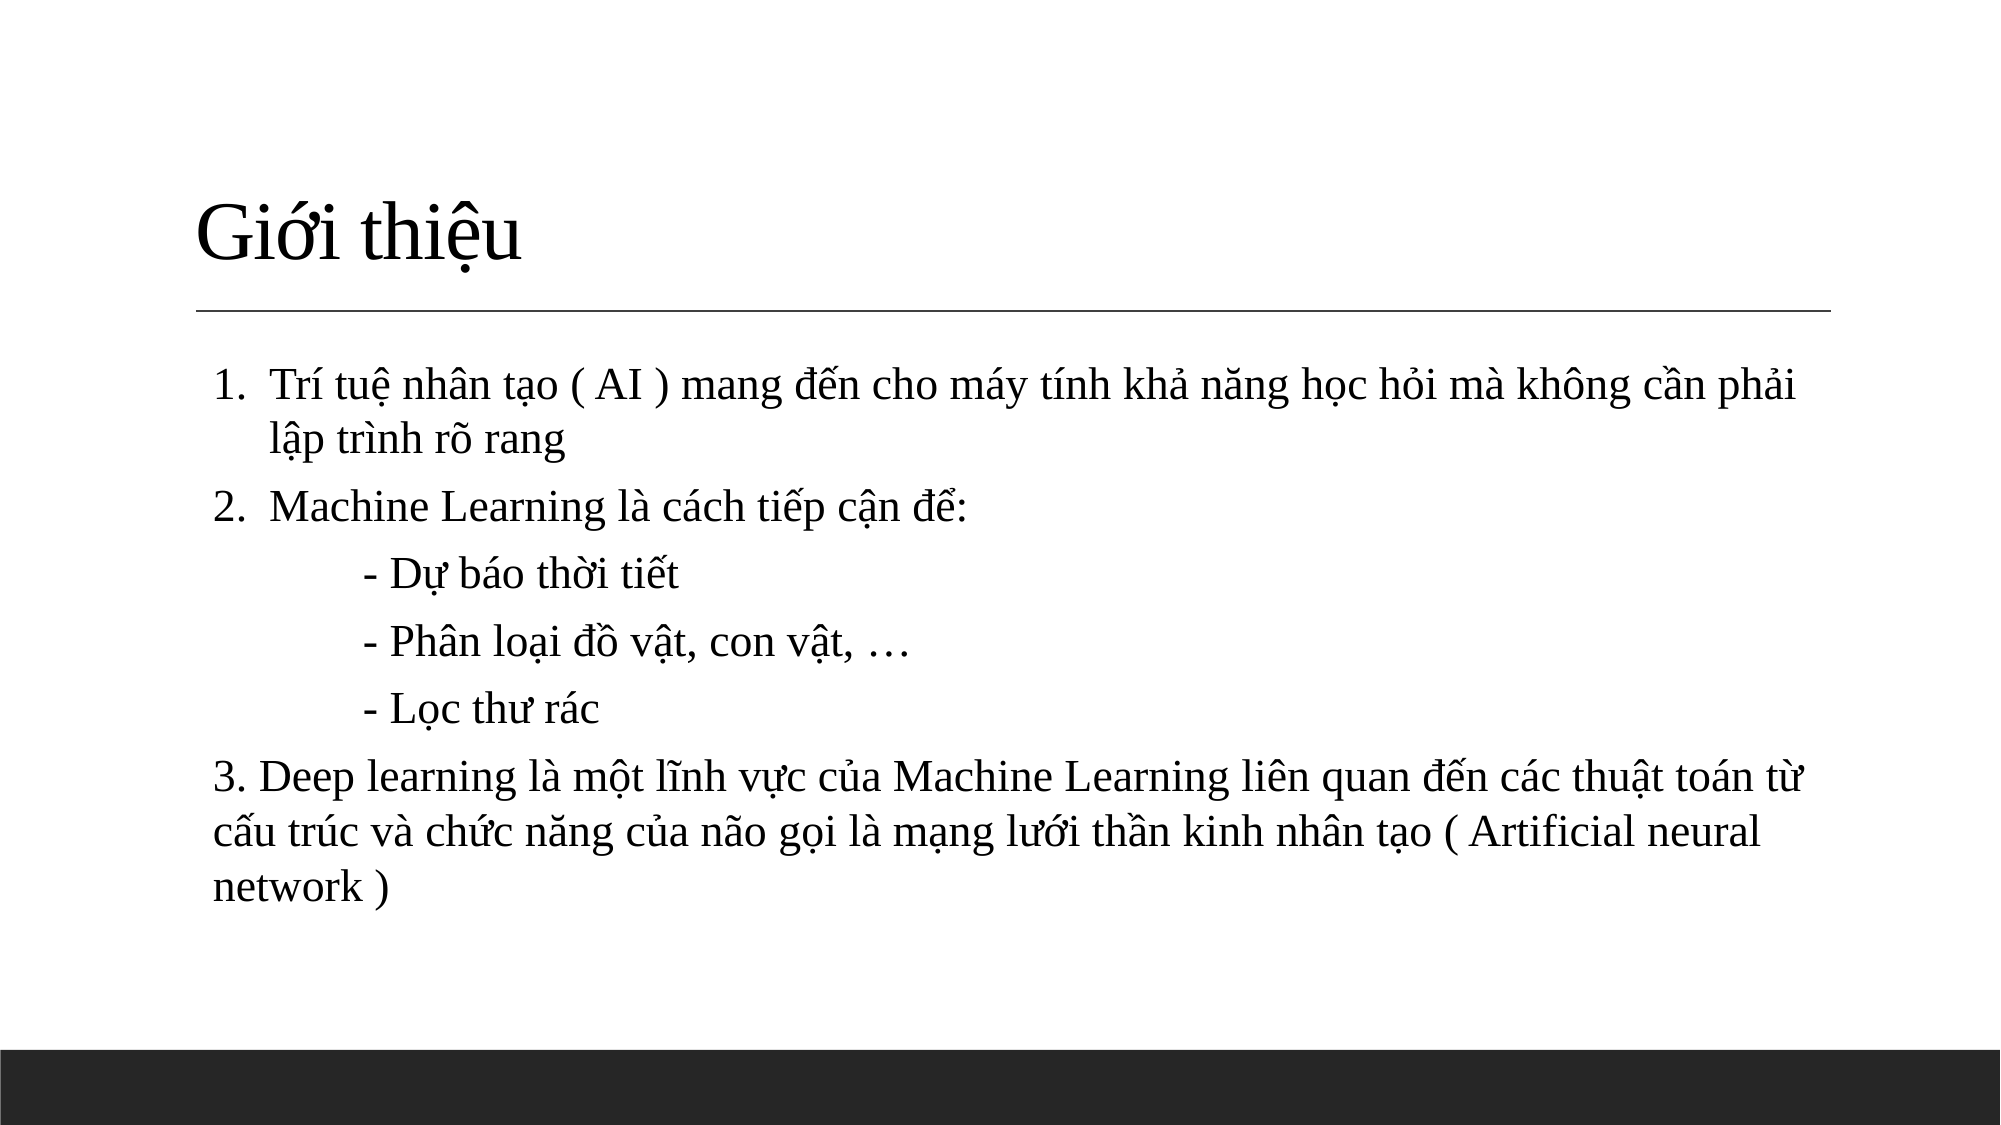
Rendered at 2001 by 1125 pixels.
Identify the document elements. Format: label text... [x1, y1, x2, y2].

list Trí tuệ nhân tạo ( AI ) mang đến cho máy tính khả năng học hỏi mà không cần phải lập trình rõ rang Machine Learning là cách tiếp cận để: - Dự báo thời tiết - Phân loại đồ vật, con vật, … - Lọc thư rác 3. Deep learning là một lĩnh vực của Machine Learning liên quan đến các thuật toán từ cấu trúc và chức năng của não gọi là mạng lưới thần kinh nhân tạo ( Artificial neural network ) [180, 345, 1830, 963]
title Giới thiệu [180, 47, 1830, 285]
